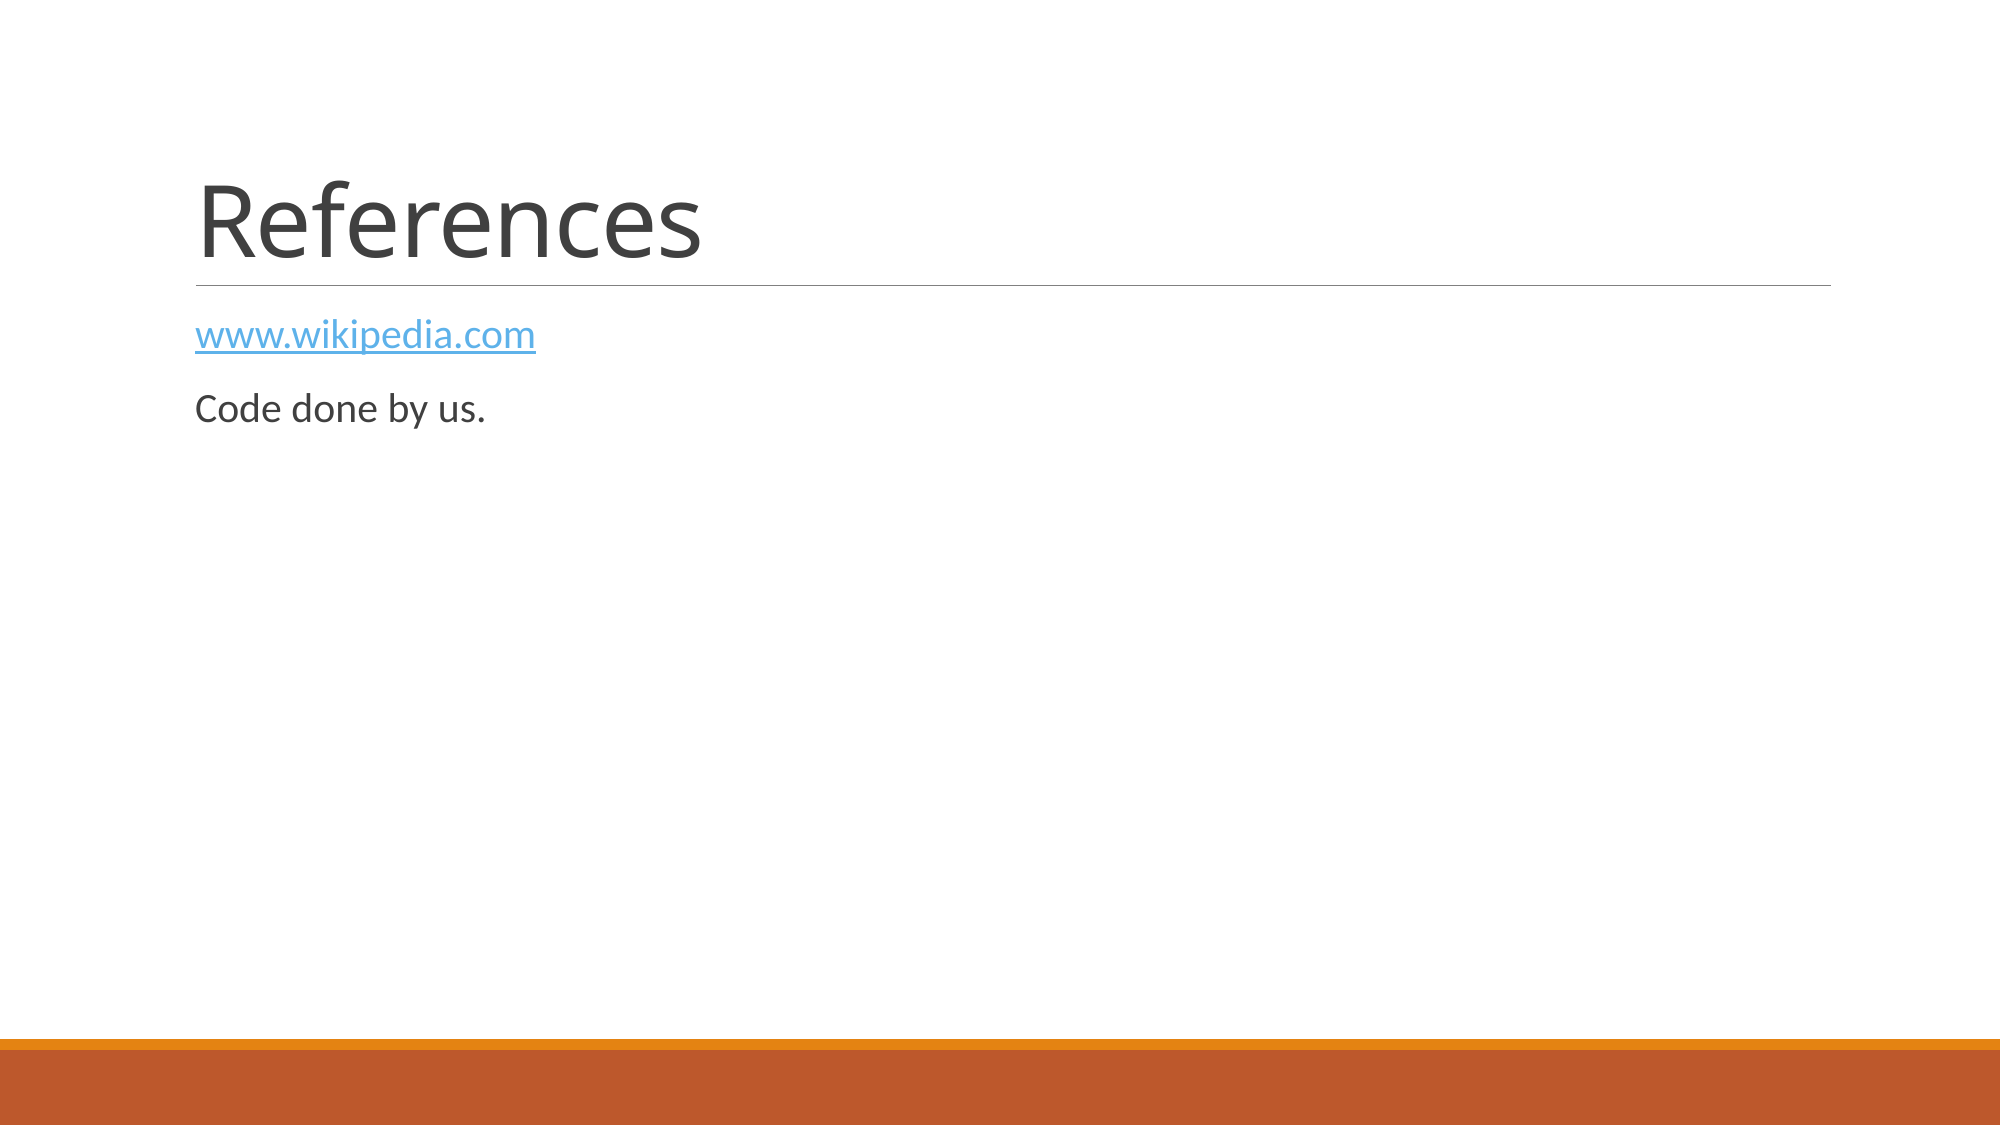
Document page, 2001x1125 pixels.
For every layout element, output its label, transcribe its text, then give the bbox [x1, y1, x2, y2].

list www.wikipedia.com Code done by us. [180, 304, 1830, 965]
title References [180, 47, 1830, 285]
